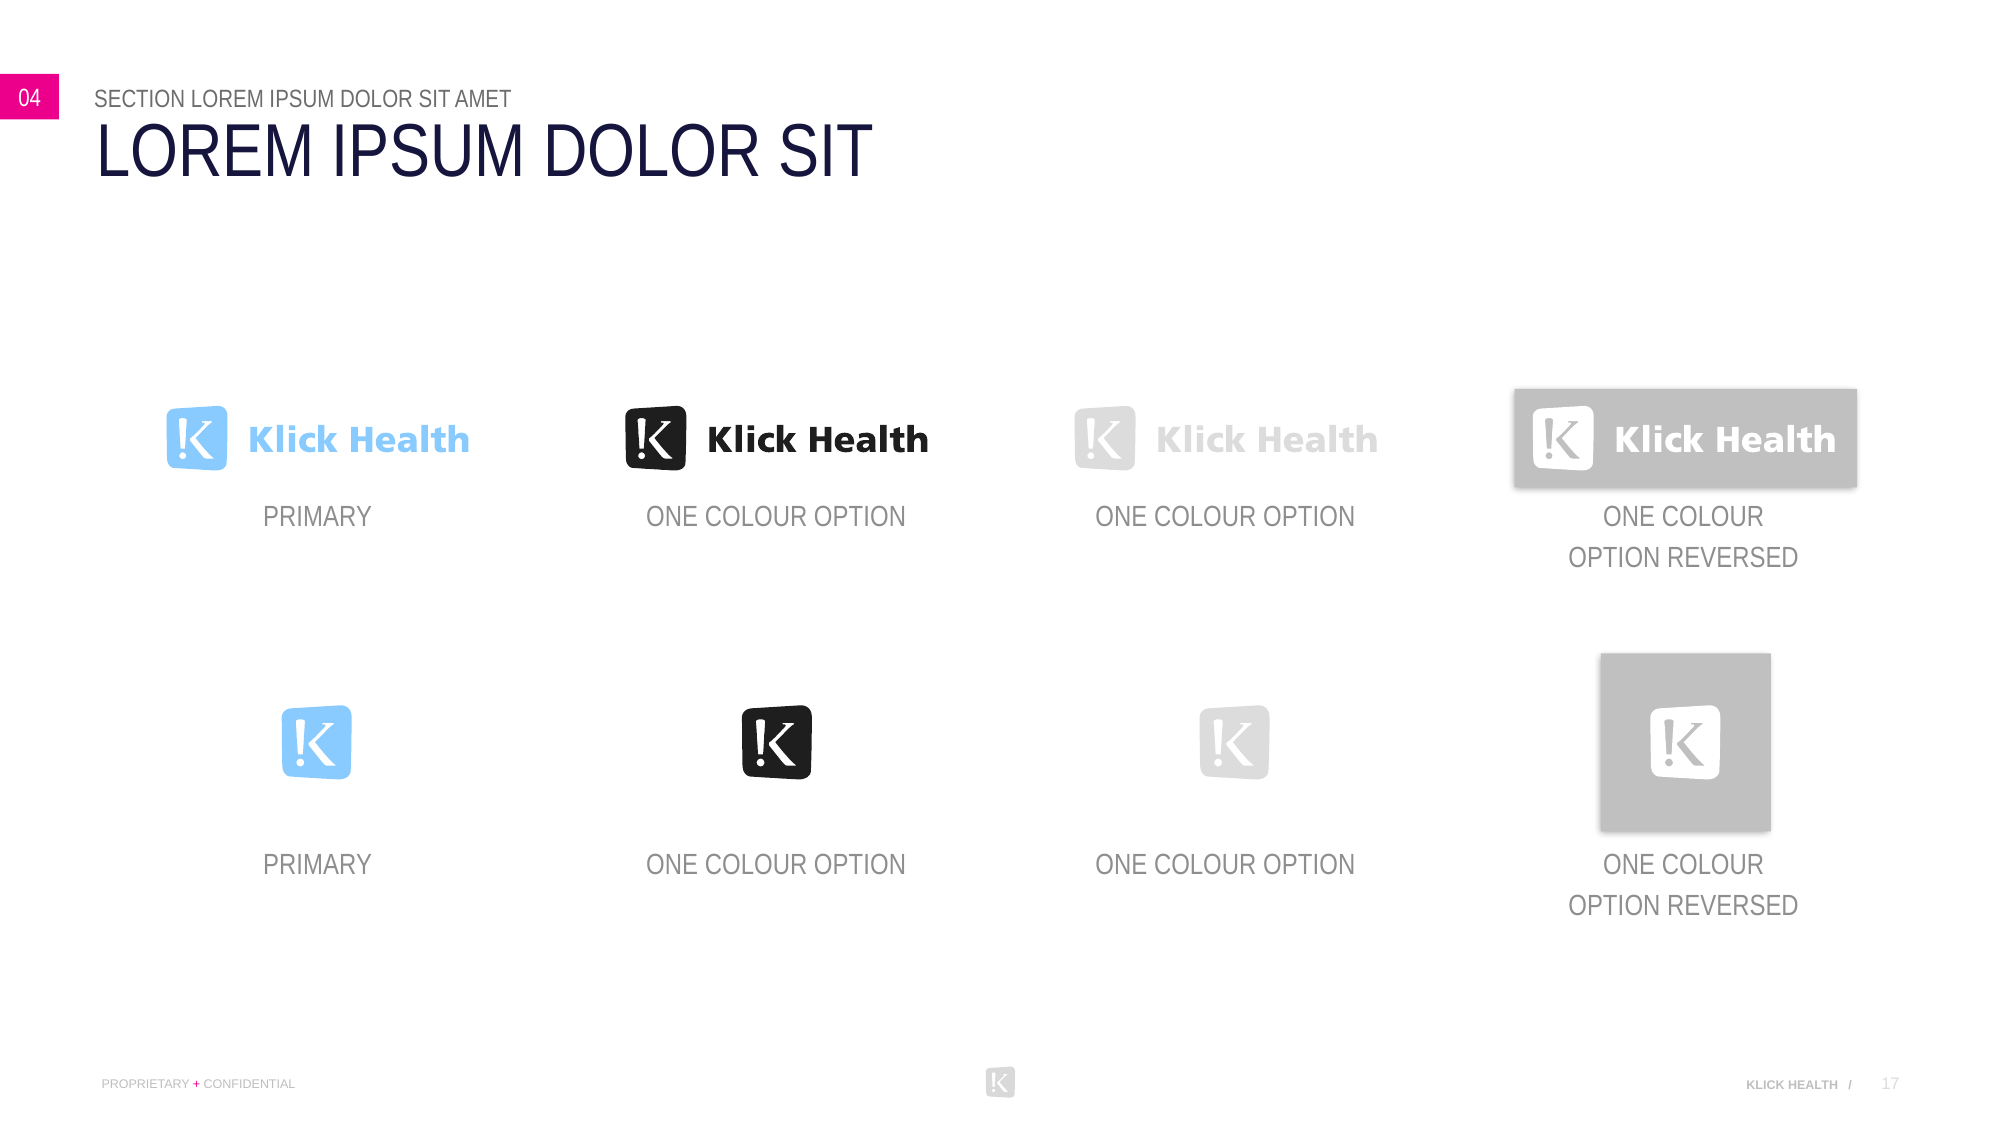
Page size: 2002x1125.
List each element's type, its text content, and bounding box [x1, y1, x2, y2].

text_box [1524, 653, 1844, 902]
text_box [616, 405, 936, 554]
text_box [616, 704, 936, 902]
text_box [1066, 405, 1385, 554]
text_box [158, 704, 477, 902]
slide_number 17 [1860, 1072, 1900, 1094]
list 04 [0, 73, 59, 120]
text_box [1066, 704, 1385, 902]
list Section lorem ipsum dolor sit amet [87, 83, 1391, 114]
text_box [1514, 388, 1858, 554]
title LOREM IPSUM DOLOR SIT [96, 119, 1897, 196]
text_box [158, 405, 477, 554]
